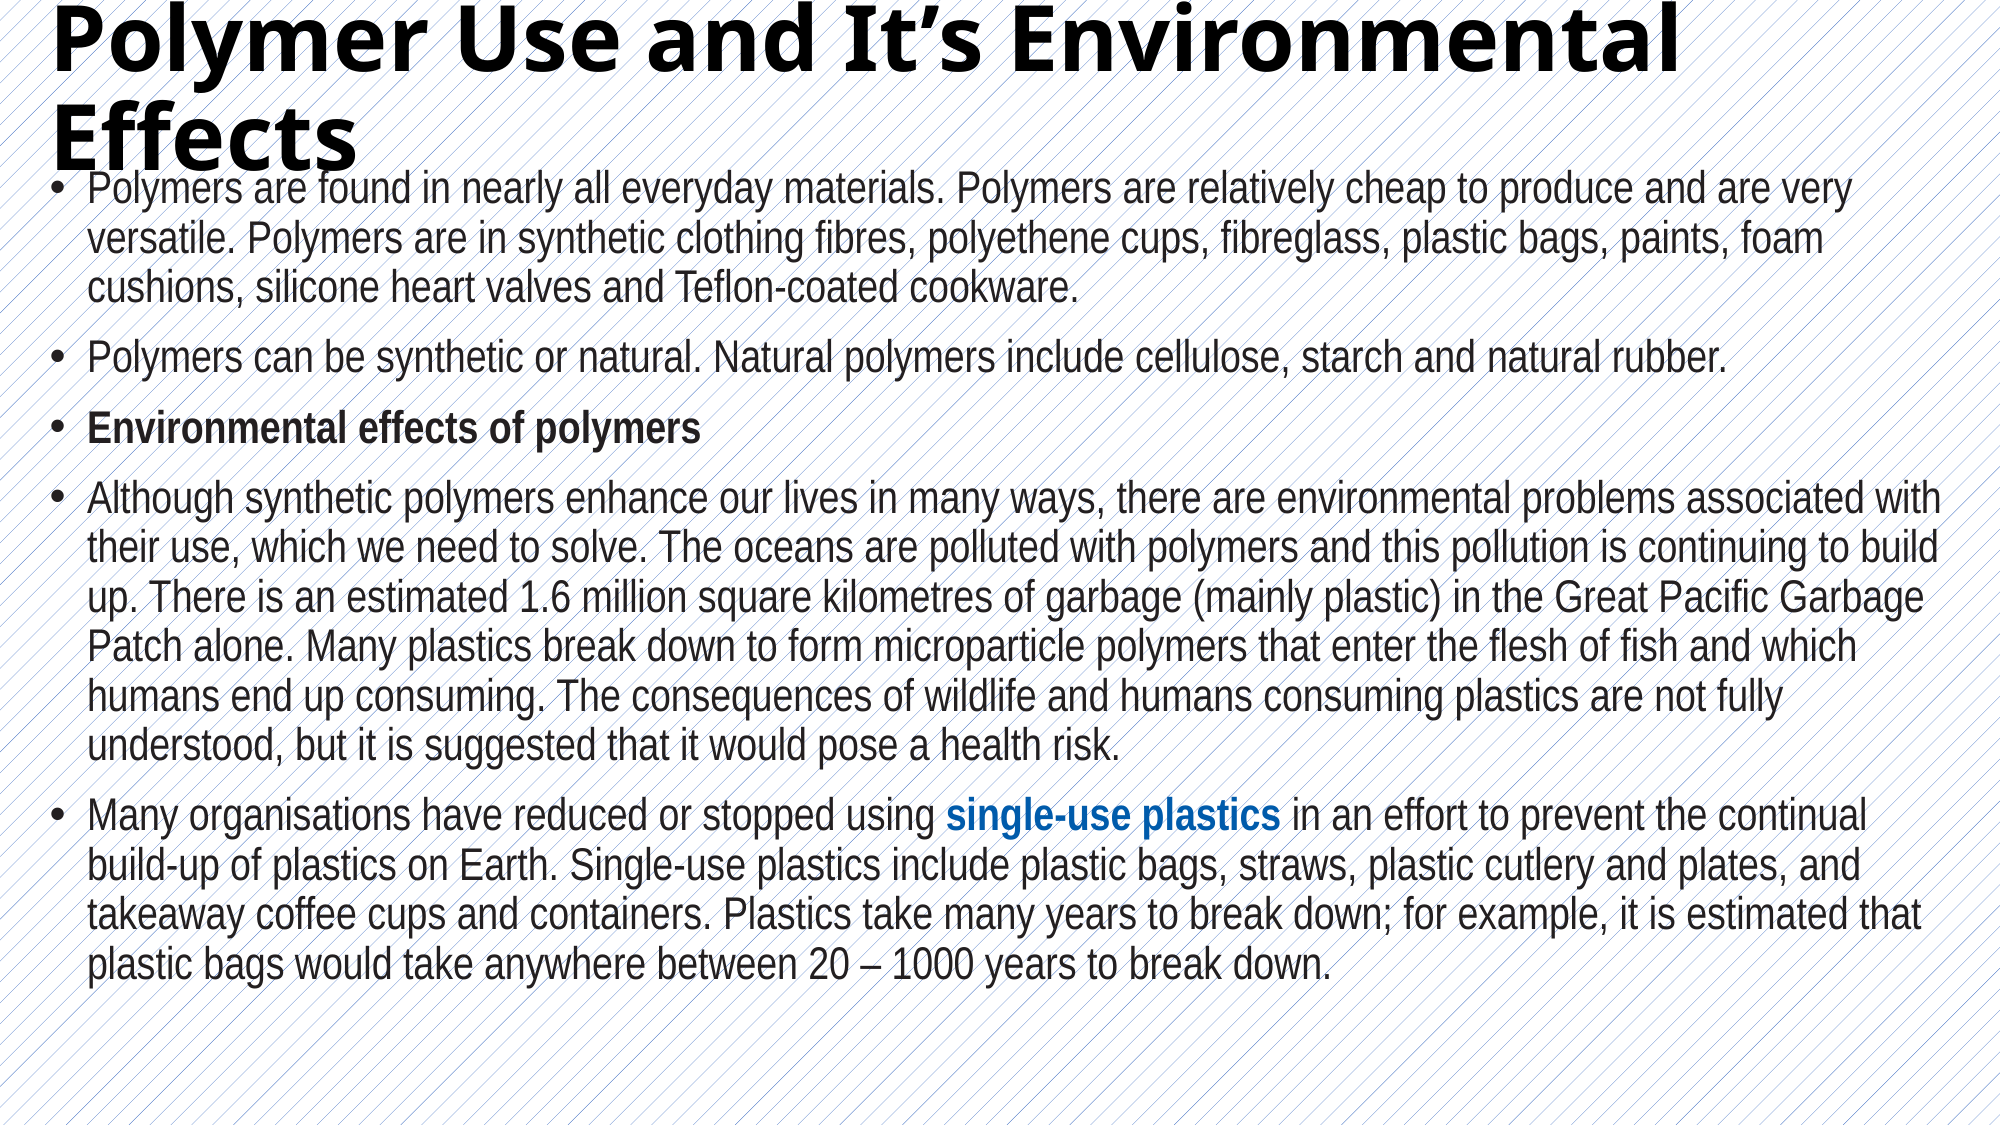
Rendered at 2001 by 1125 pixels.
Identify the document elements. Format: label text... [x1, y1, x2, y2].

list Polymers are found in nearly all everyday materials. Polymers are relatively cheap to produce and are very versatile. Polymers are in synthetic clothing fibres, polyethene cups, fibreglass, plastic bags, paints, foam cushions, silicone heart valves and Teflon-coated cookware. Polymers can be synthetic or natural. Natural polymers include cellulose, starch and natural rubber. Environmental effects of polymers Although synthetic polymers enhance our lives in many ways, there are environmental problems associated with their use, which we need to solve. The oceans are polluted with polymers and this pollution is continuing to build up. There is an estimated 1.6 million square kilometres of garbage (mainly plastic) in the Great Pacific Garbage Patch alone. Many plastics break down to form microparticle polymers that enter the flesh of fish and which humans end up consuming. The consequences of wildlife and humans consuming plastics are not fully understood, but it is suggested that it would pose a health risk. Many organisations have reduced or stopped using single-use plastics in an effort to prevent the continual build-up of plastics on Earth. Single-use plastics include plastic bags, straws, plastic cutlery and plates, and takeaway coffee cups and containers. Plastics take many years to break down; for example, it is estimated that plastic bags would take anywhere between 20 – 1000 years to break down. [34, 156, 1966, 1099]
title Polymer Use and It’s Environmental Effects [34, 26, 1760, 156]
